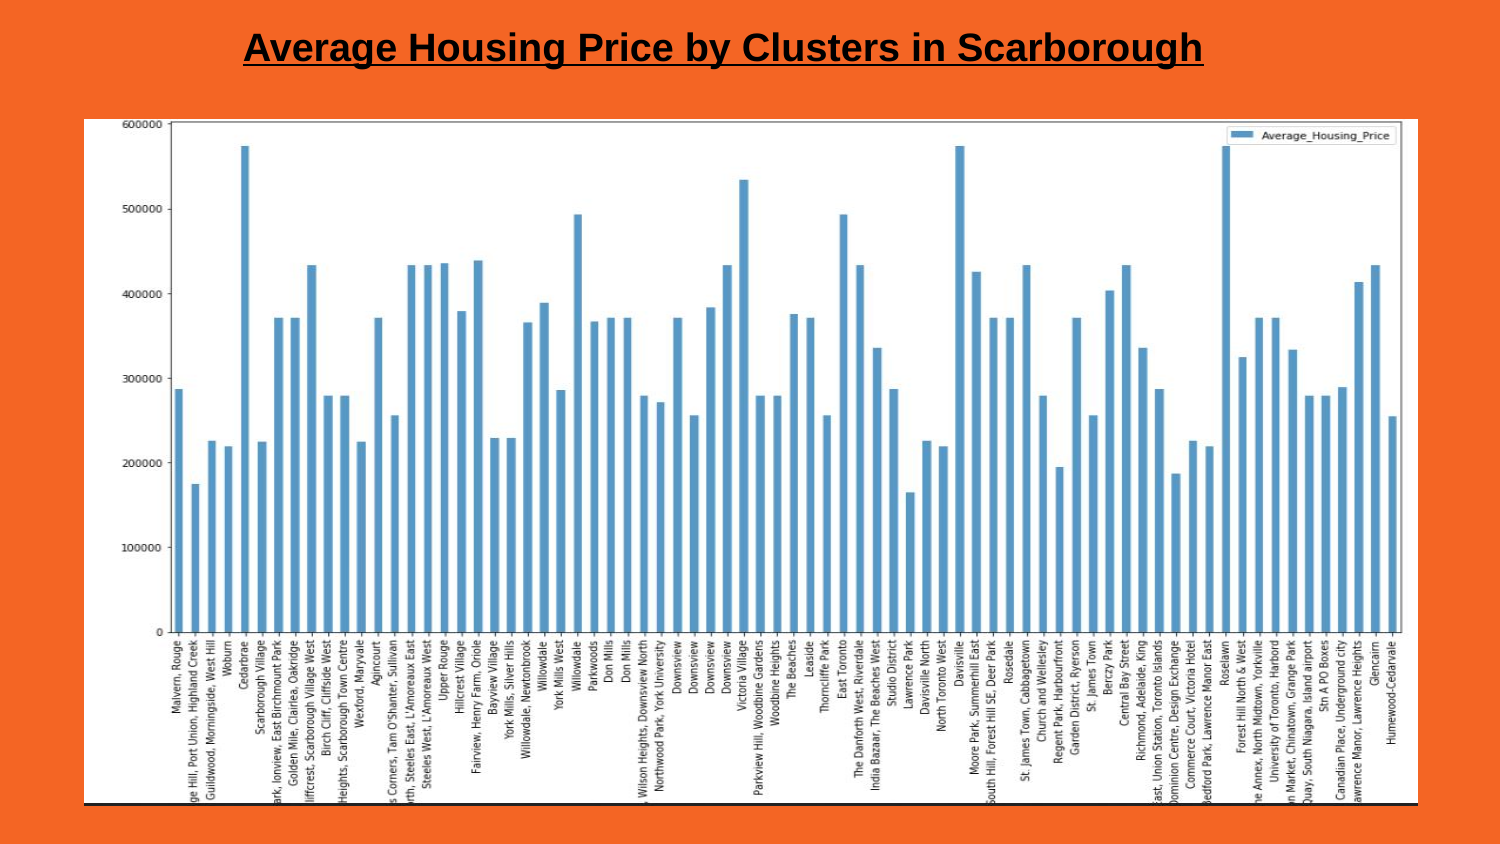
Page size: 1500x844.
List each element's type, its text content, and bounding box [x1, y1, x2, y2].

picture [84, 119, 1418, 806]
text_box Average Housing Price by Clusters in Scarborough [228, 0, 1418, 119]
